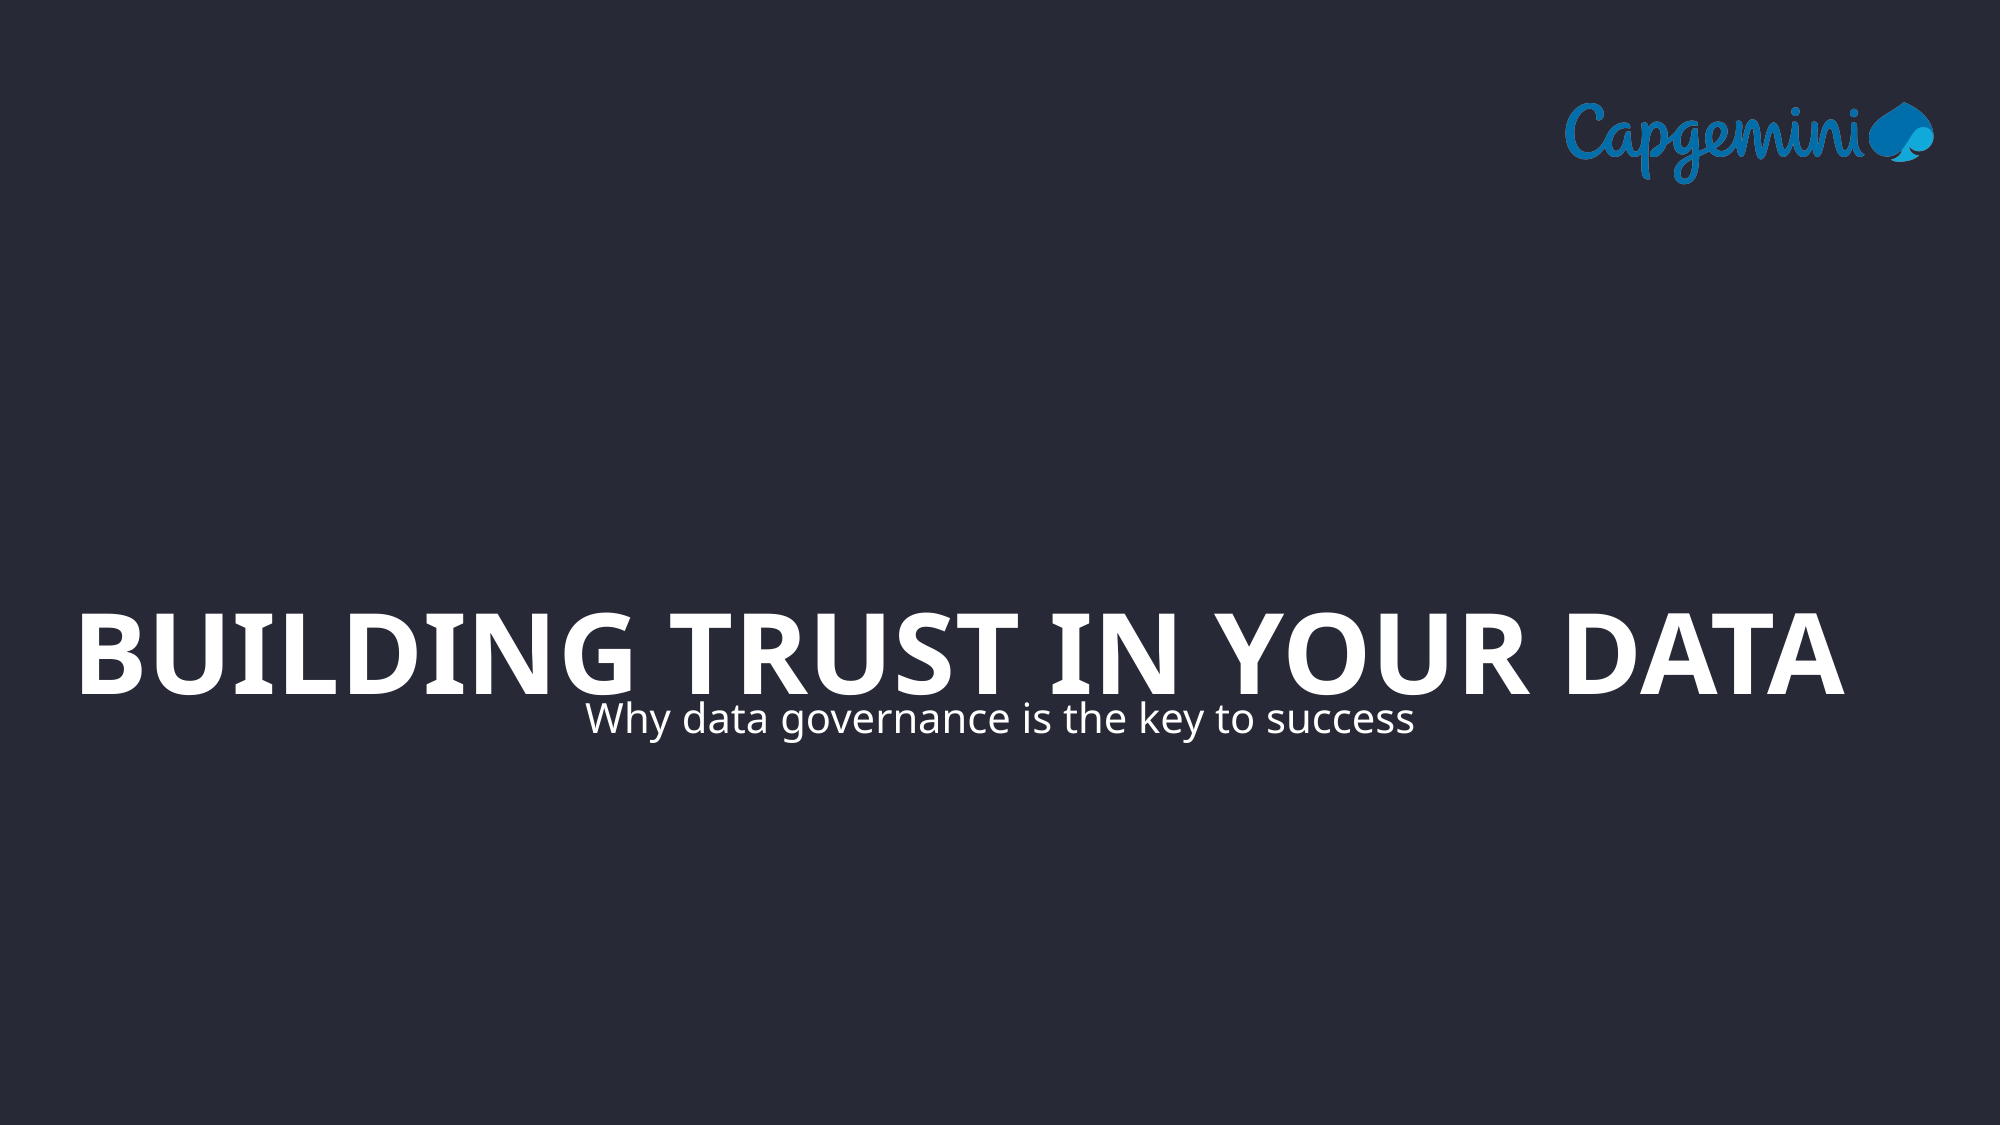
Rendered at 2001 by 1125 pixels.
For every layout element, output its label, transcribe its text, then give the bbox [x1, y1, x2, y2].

picture [1501, 42, 1998, 244]
title Building trust in your data [66, 580, 1935, 717]
subtitle Why data governance is the key to success [66, 717, 1934, 743]
